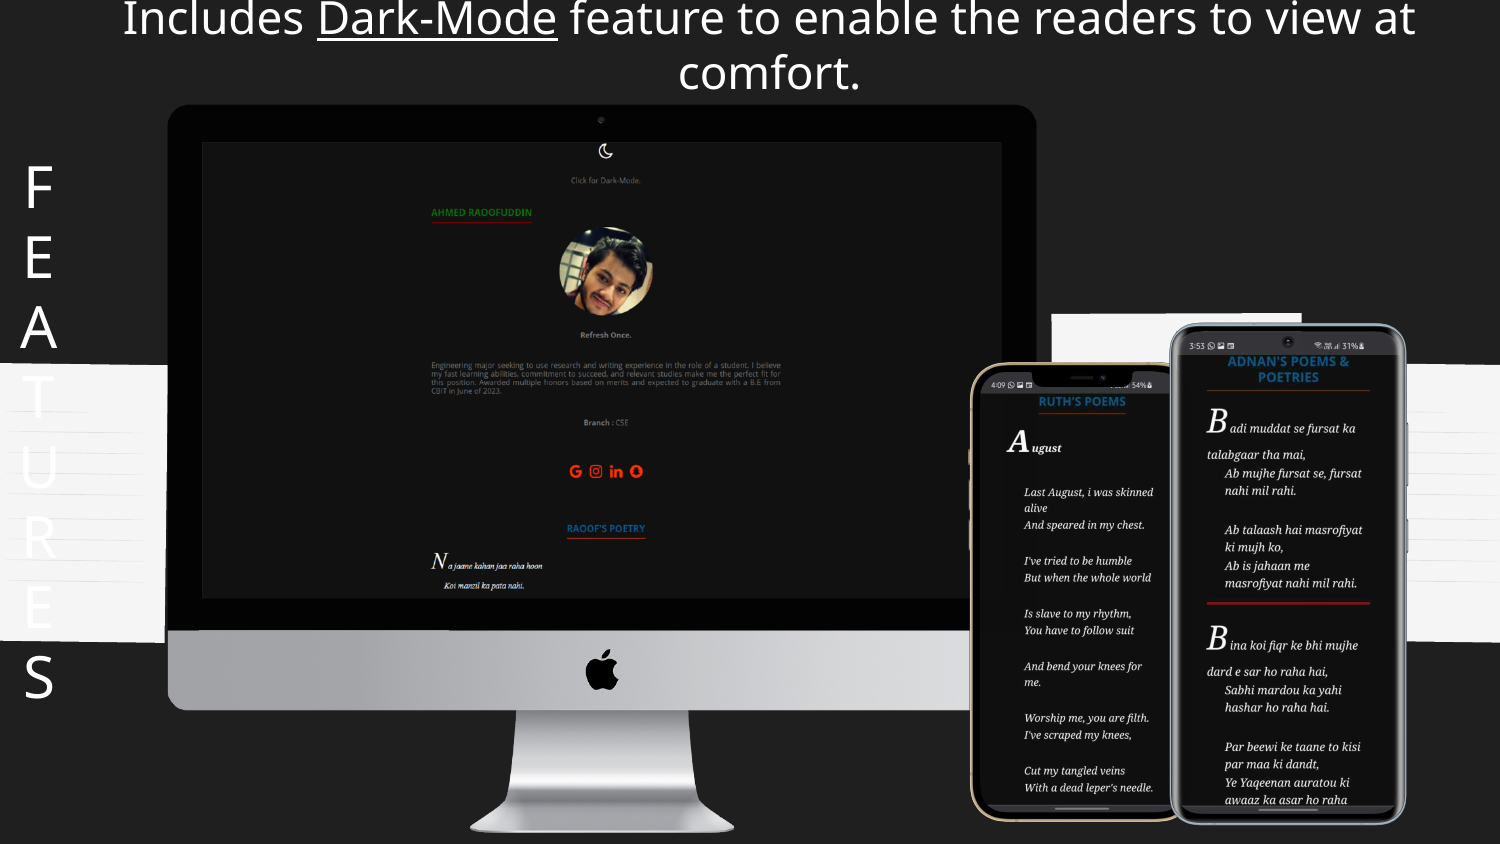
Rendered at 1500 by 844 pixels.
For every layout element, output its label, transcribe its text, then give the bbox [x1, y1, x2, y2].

text_box F E A T U R E S [3, 143, 75, 718]
text_box Includes Dark-Mode feature to enable the readers to view at comfort. [19, 0, 1500, 97]
picture [129, 96, 1431, 844]
